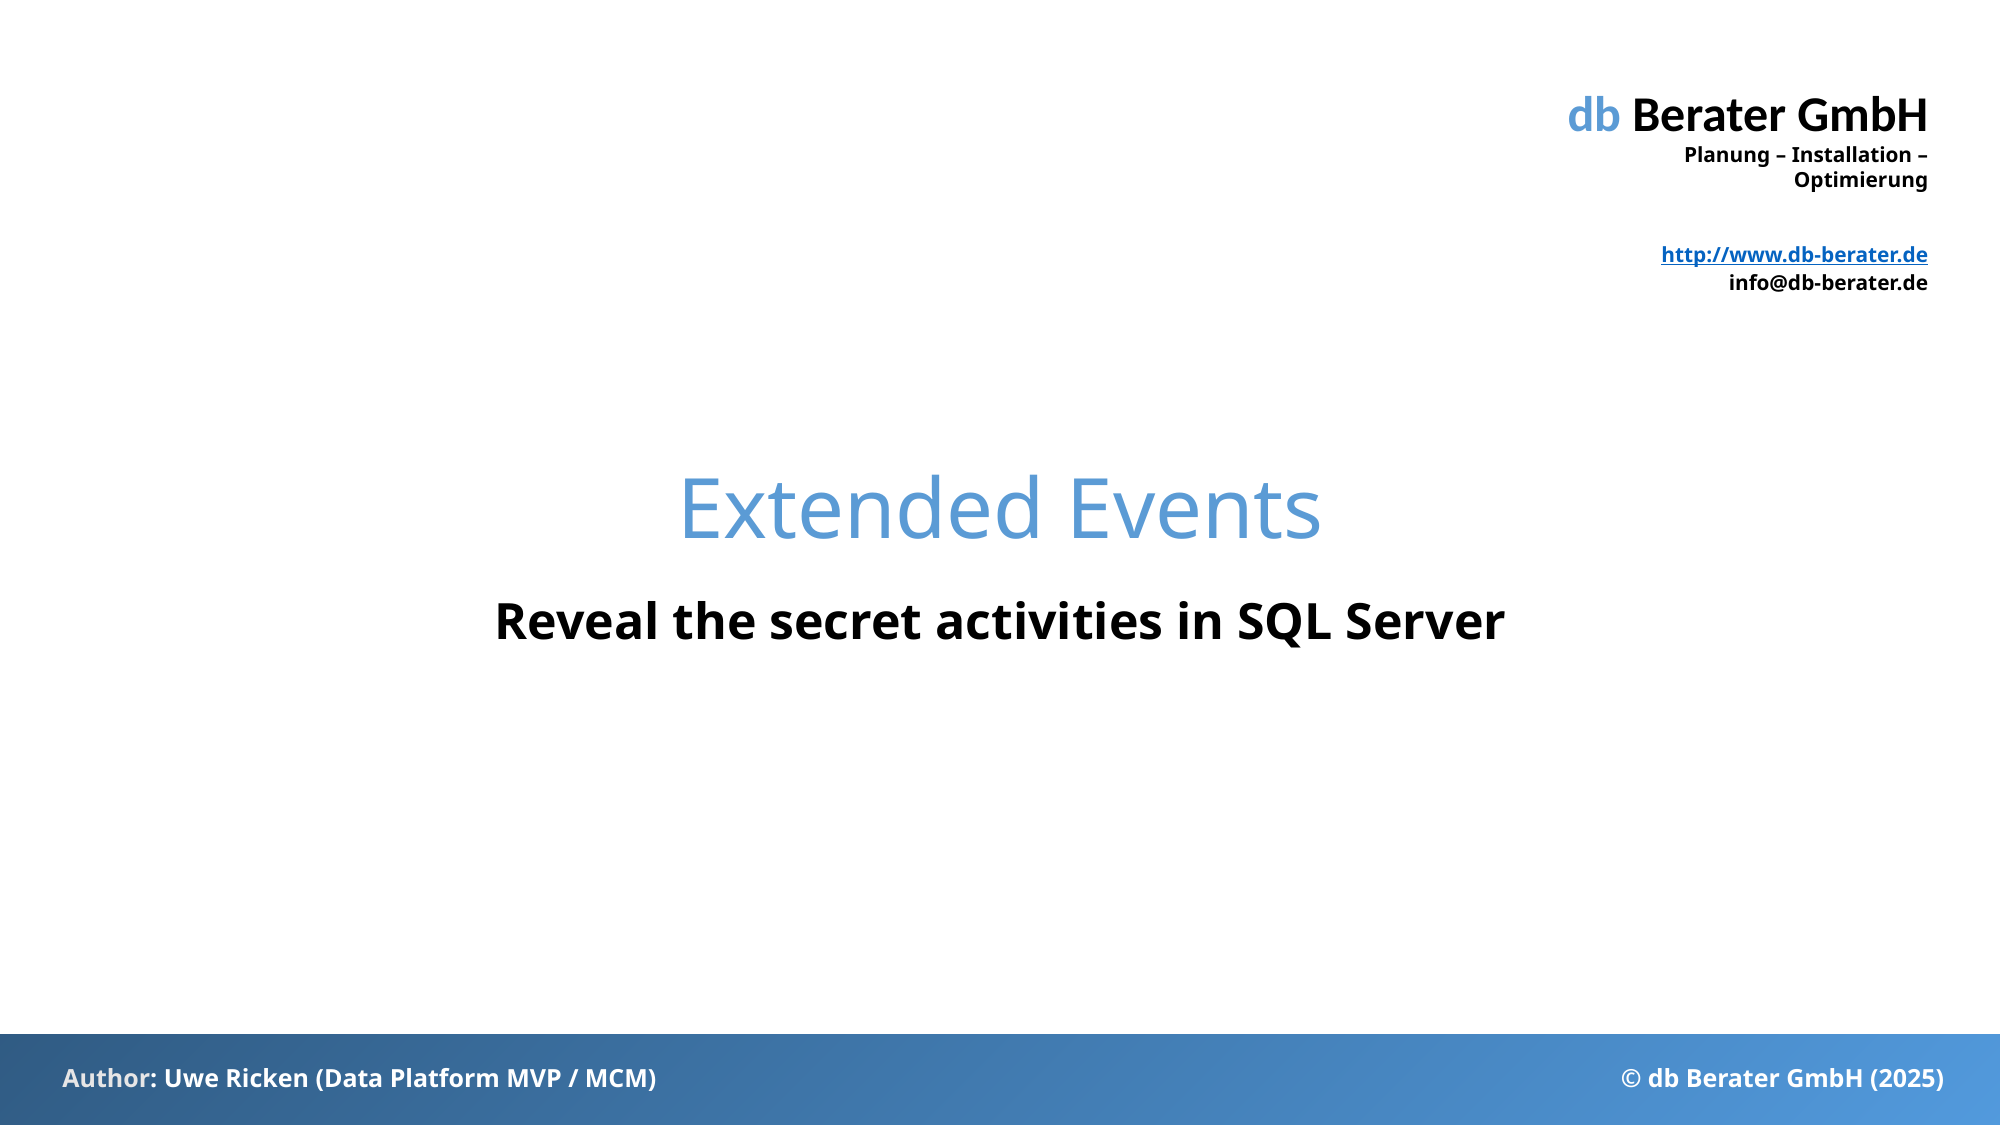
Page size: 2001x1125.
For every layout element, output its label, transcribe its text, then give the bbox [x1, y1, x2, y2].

title Extended Events [56, 273, 1945, 563]
subtitle Reveal the secret activities in SQL Server [56, 590, 1945, 921]
